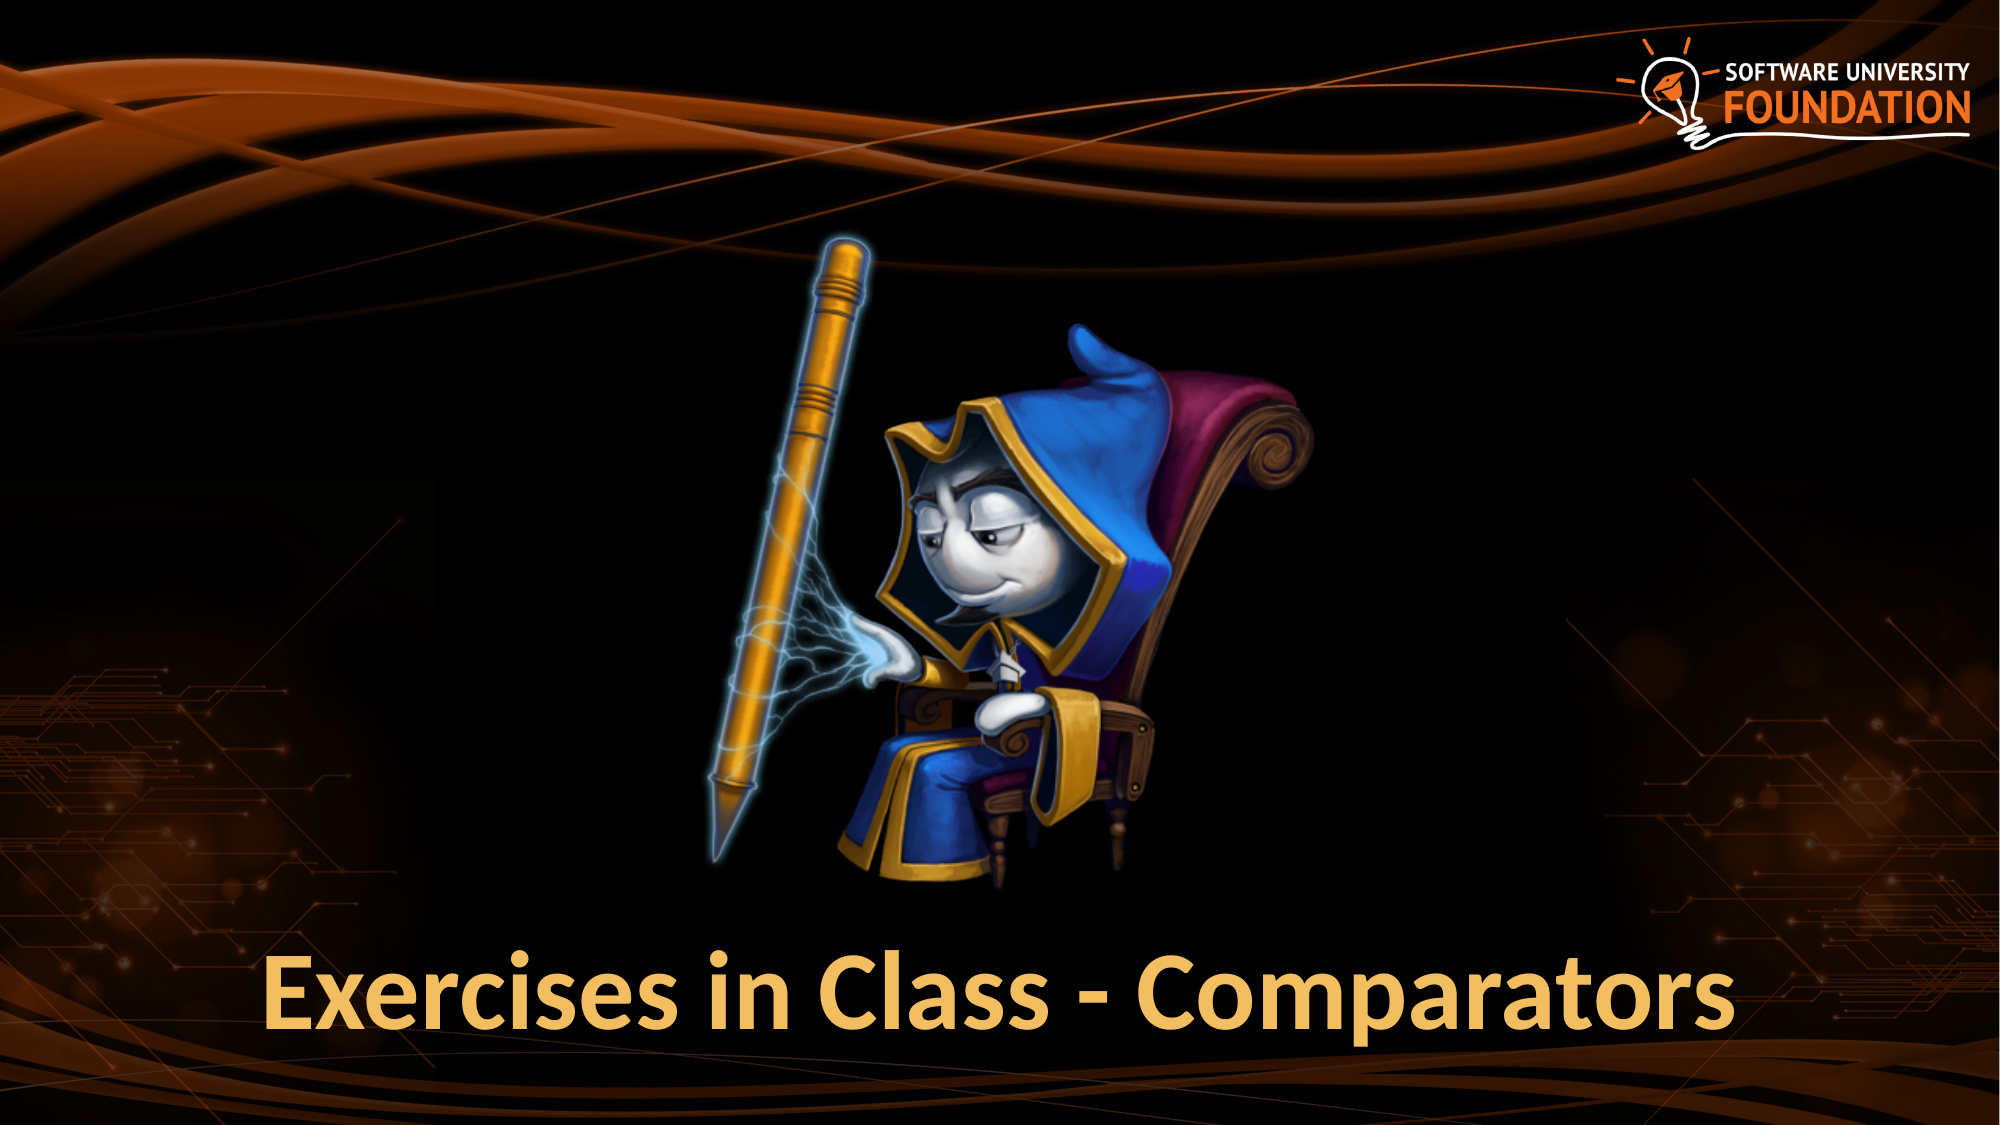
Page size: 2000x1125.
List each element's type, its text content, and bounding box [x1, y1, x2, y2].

title Exercises in Class - Comparators [241, 924, 1758, 1060]
picture [0, 0, 2000, 1125]
